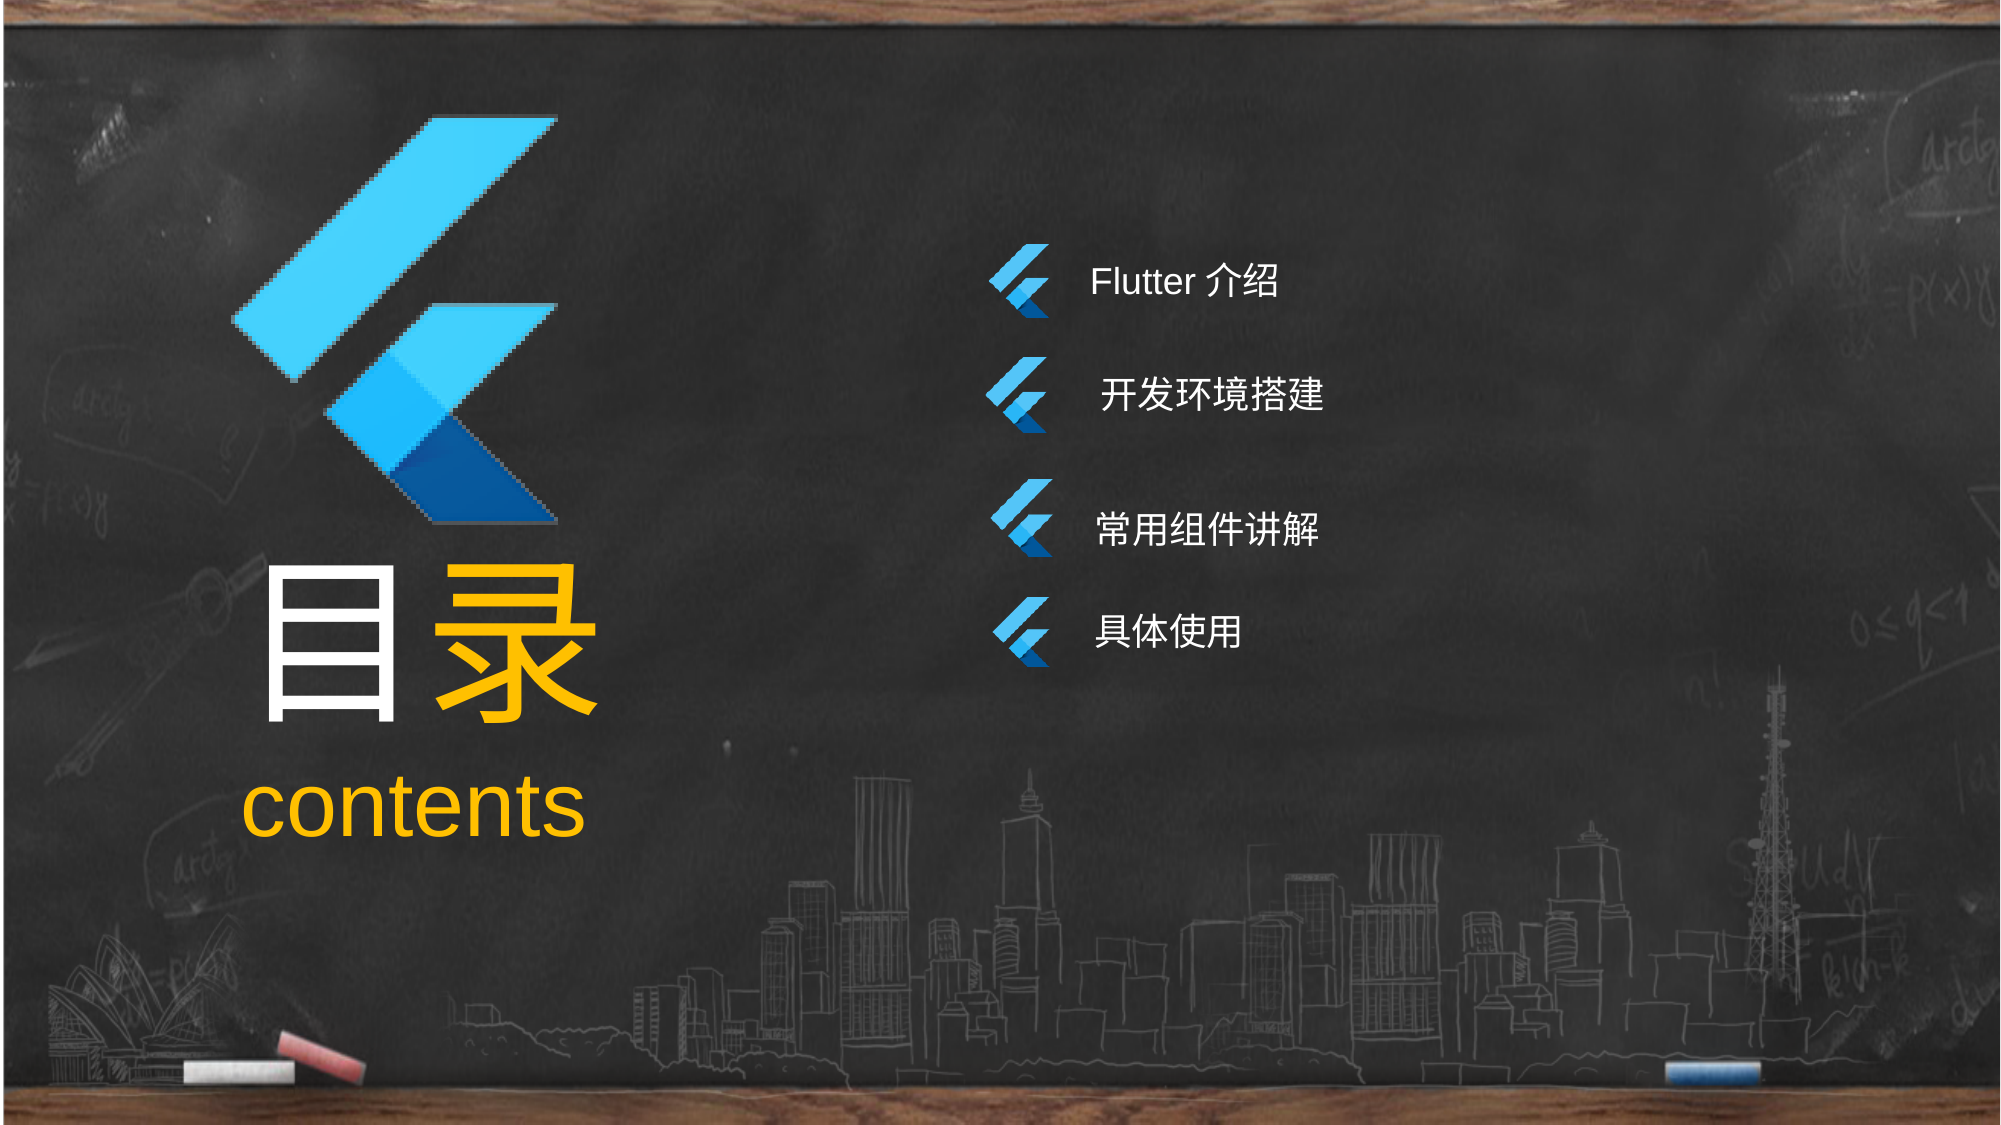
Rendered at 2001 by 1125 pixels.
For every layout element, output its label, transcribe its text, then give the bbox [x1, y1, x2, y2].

text_box Flutter介绍 [1075, 250, 1295, 310]
text_box 开发环境搭建 [1085, 363, 1341, 424]
picture [0, 0, 2001, 1125]
